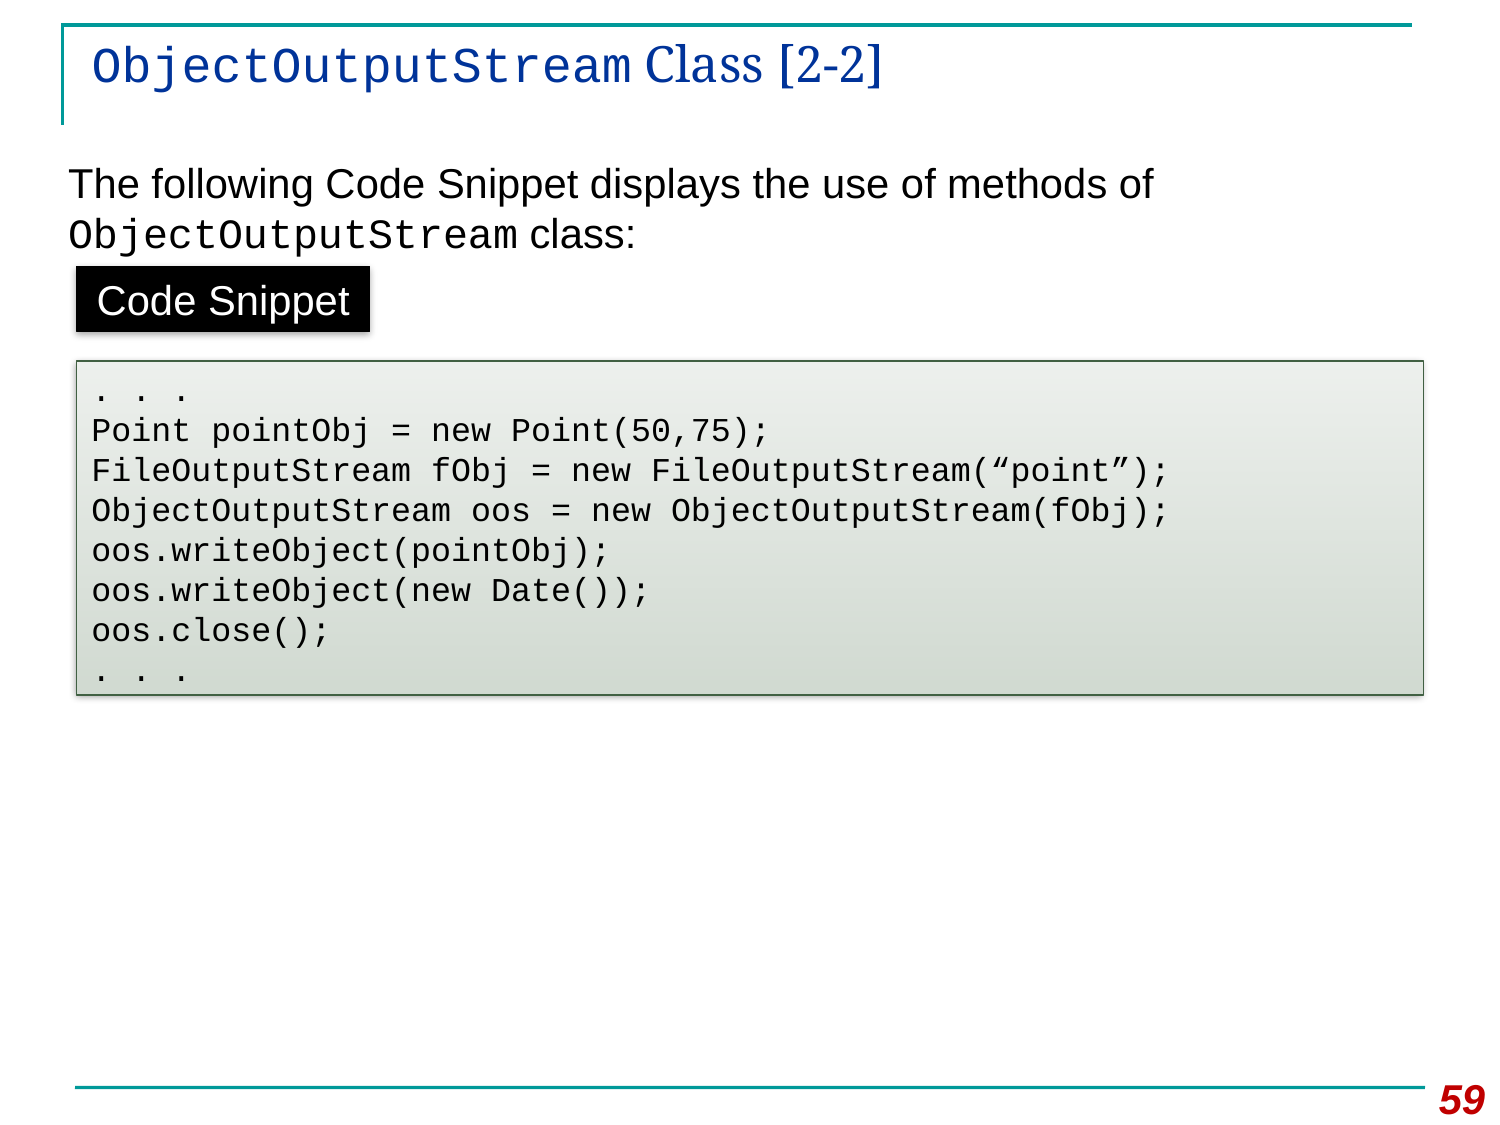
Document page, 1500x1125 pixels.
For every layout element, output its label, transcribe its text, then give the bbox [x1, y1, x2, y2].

list The following Code Snippet displays the use of methods of ObjectOutputStream class: [52, 148, 1427, 1070]
title ObjectOutputStream Class [2-2] [76, 24, 1288, 93]
text_box . . . Point pointObj = new Point(50,75); FileOutputStream fObj = new FileOutputStream(“point”); ObjectOutputStream oos = new ObjectOutputStream(fObj); oos.writeObject(pointObj); oos.writeObject(new Date()); oos.close(); . . . [76, 360, 1424, 696]
slide_number 59 [1400, 1065, 1500, 1125]
text_box Code Snippet [76, 266, 370, 332]
